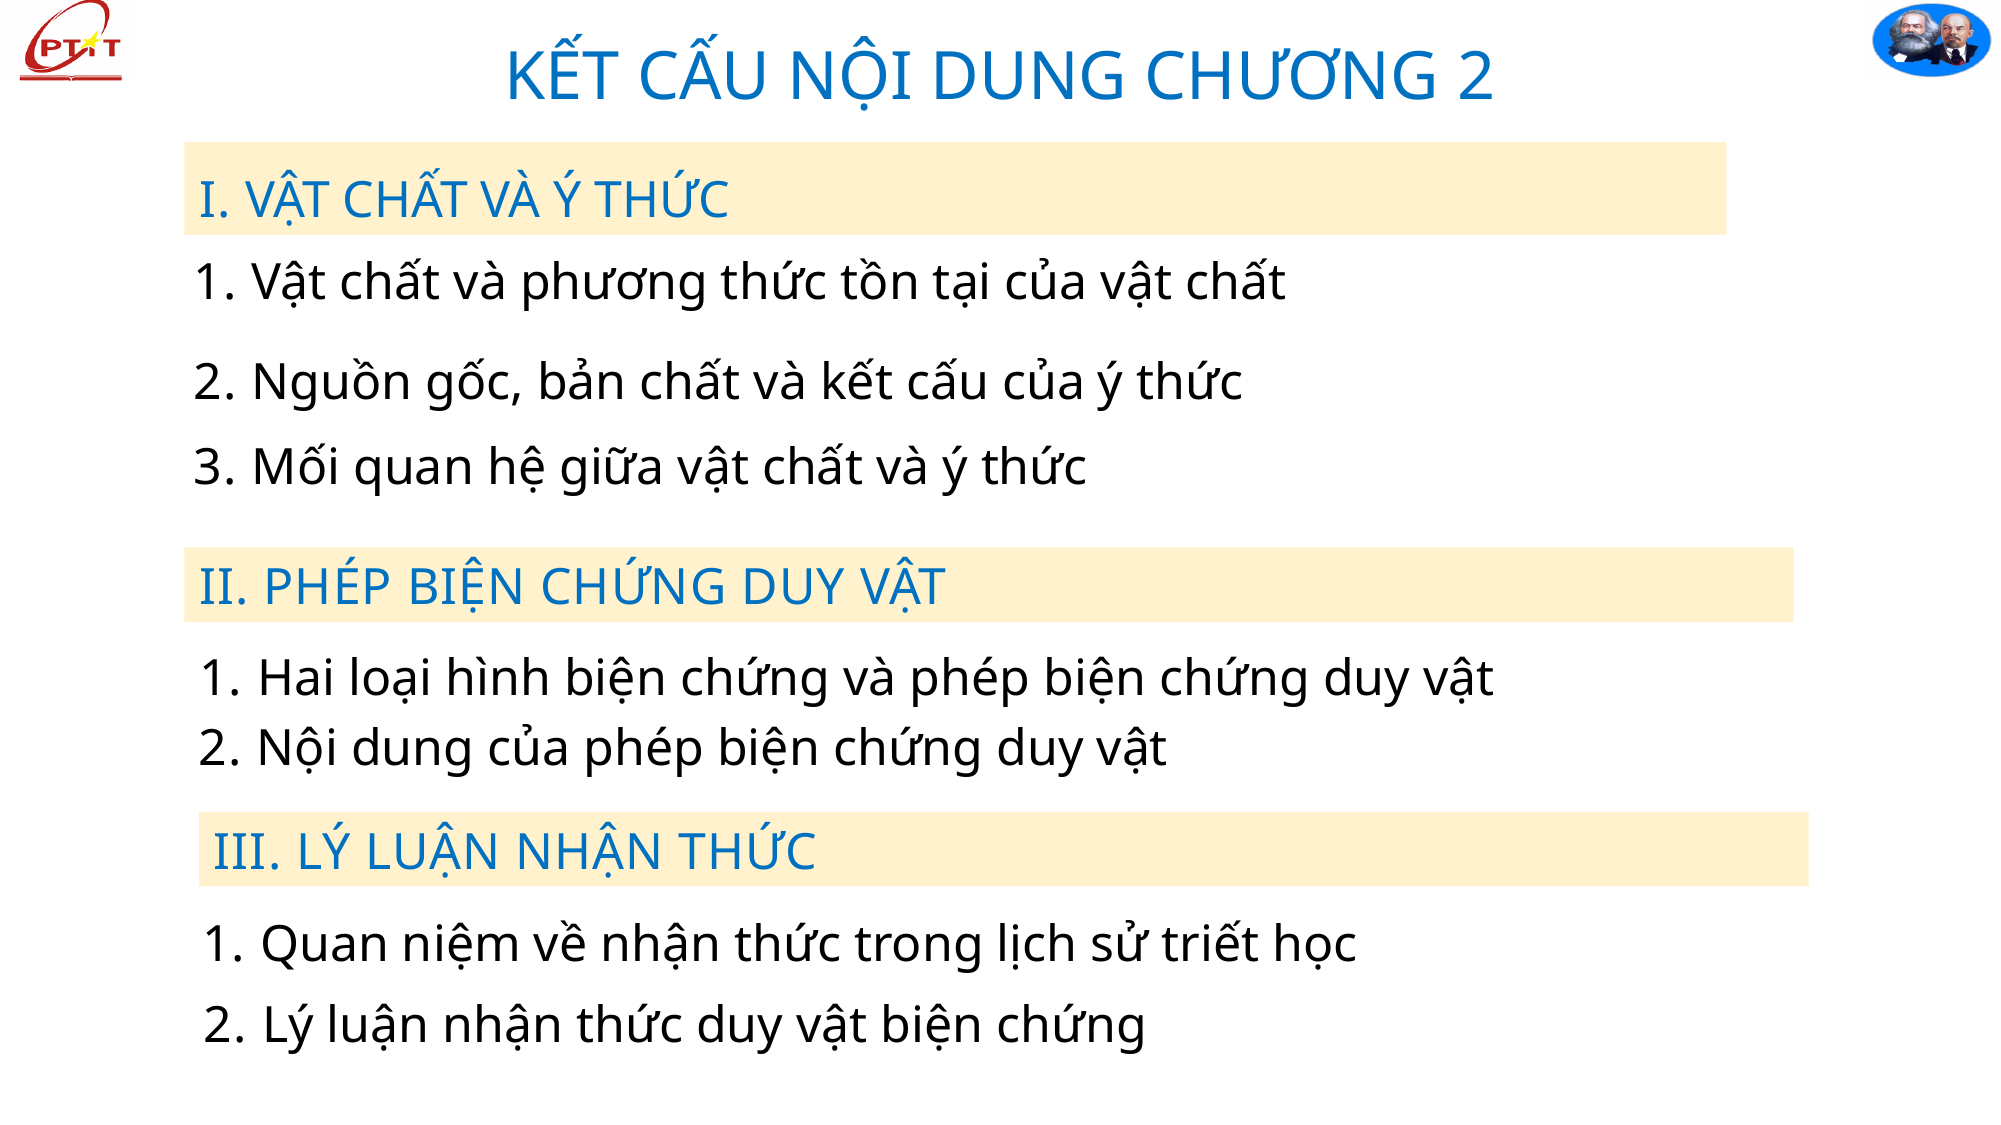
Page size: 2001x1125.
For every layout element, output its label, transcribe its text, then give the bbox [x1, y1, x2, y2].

text_box 1. Vật chất và phương thức tồn tại của vật chất [178, 241, 1857, 317]
picture [0, 0, 138, 81]
text_box 2. Nội dung của phép biện chứng duy vật [183, 707, 1759, 783]
text_box III. LÝ LUẬN NHẬN THỨC [199, 811, 1809, 887]
text_box II. PHÉP BIỆN CHỨNG DUY VẬT [184, 547, 1794, 623]
text_box 3. Mối quan hệ giữa vật chất và ý thức [178, 427, 1915, 502]
text_box 2. Lý luận nhận thức duy vật biện chứng [189, 967, 1671, 1060]
title KẾT CẤU NỘI DUNG CHƯƠNG 2 [137, 22, 1863, 134]
text_box 1. Hai loại hình biện chứng và phép biện chứng duy vật [184, 620, 1666, 707]
text_box 2. Nguồn gốc, bản chất và kết cấu của ý thức [178, 341, 1915, 417]
picture [1864, 0, 2000, 81]
text_box I. VẬT CHẤT VÀ Ý THỨC [184, 142, 1727, 235]
text_box 1. Quan niệm về nhận thức trong lịch sử triết học [187, 885, 1669, 979]
